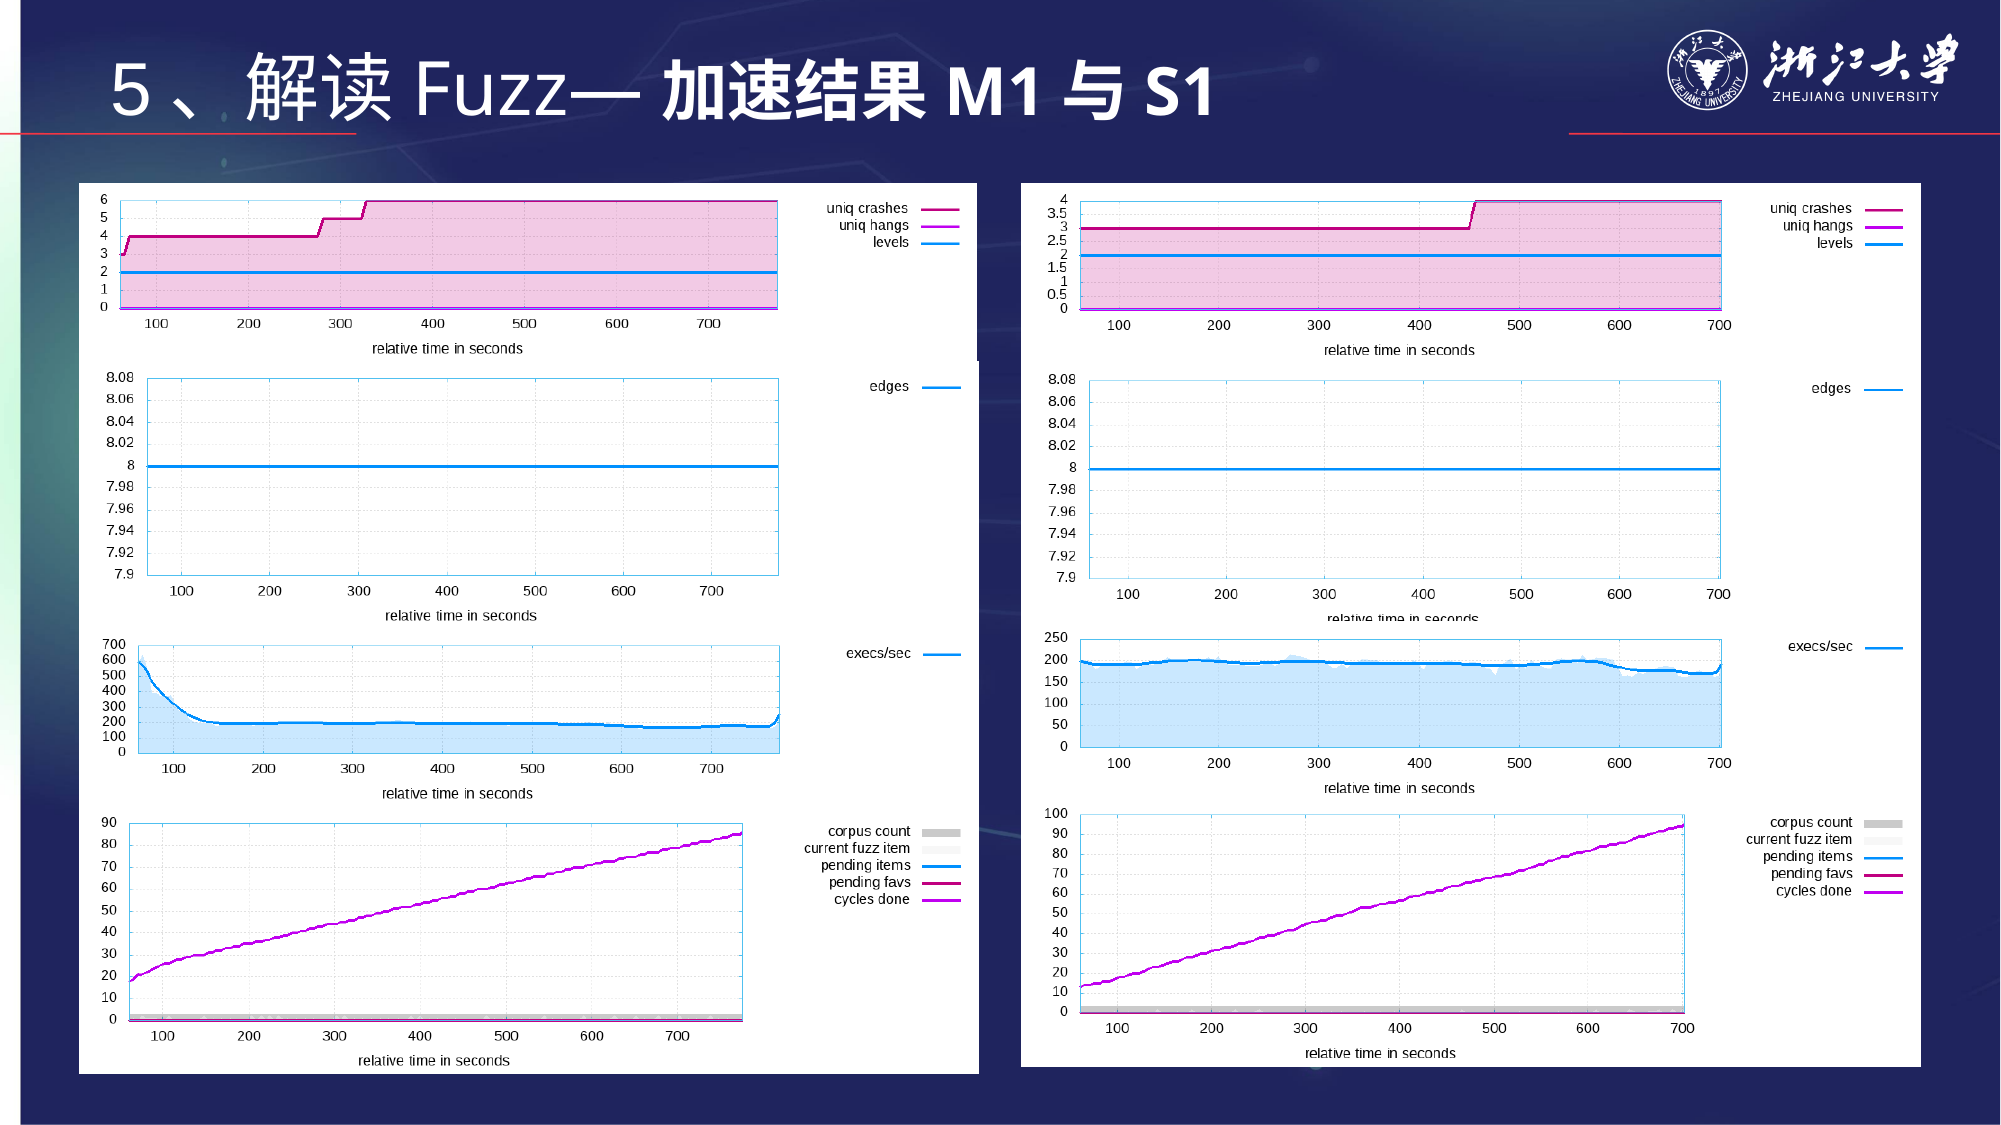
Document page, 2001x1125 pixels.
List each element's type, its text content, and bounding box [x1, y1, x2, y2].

text_box 5、解读Fuzz—加速结果M1与S1 [94, 21, 1773, 162]
picture [0, 0, 2001, 1125]
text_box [79, 183, 979, 1075]
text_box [1021, 183, 1921, 1067]
